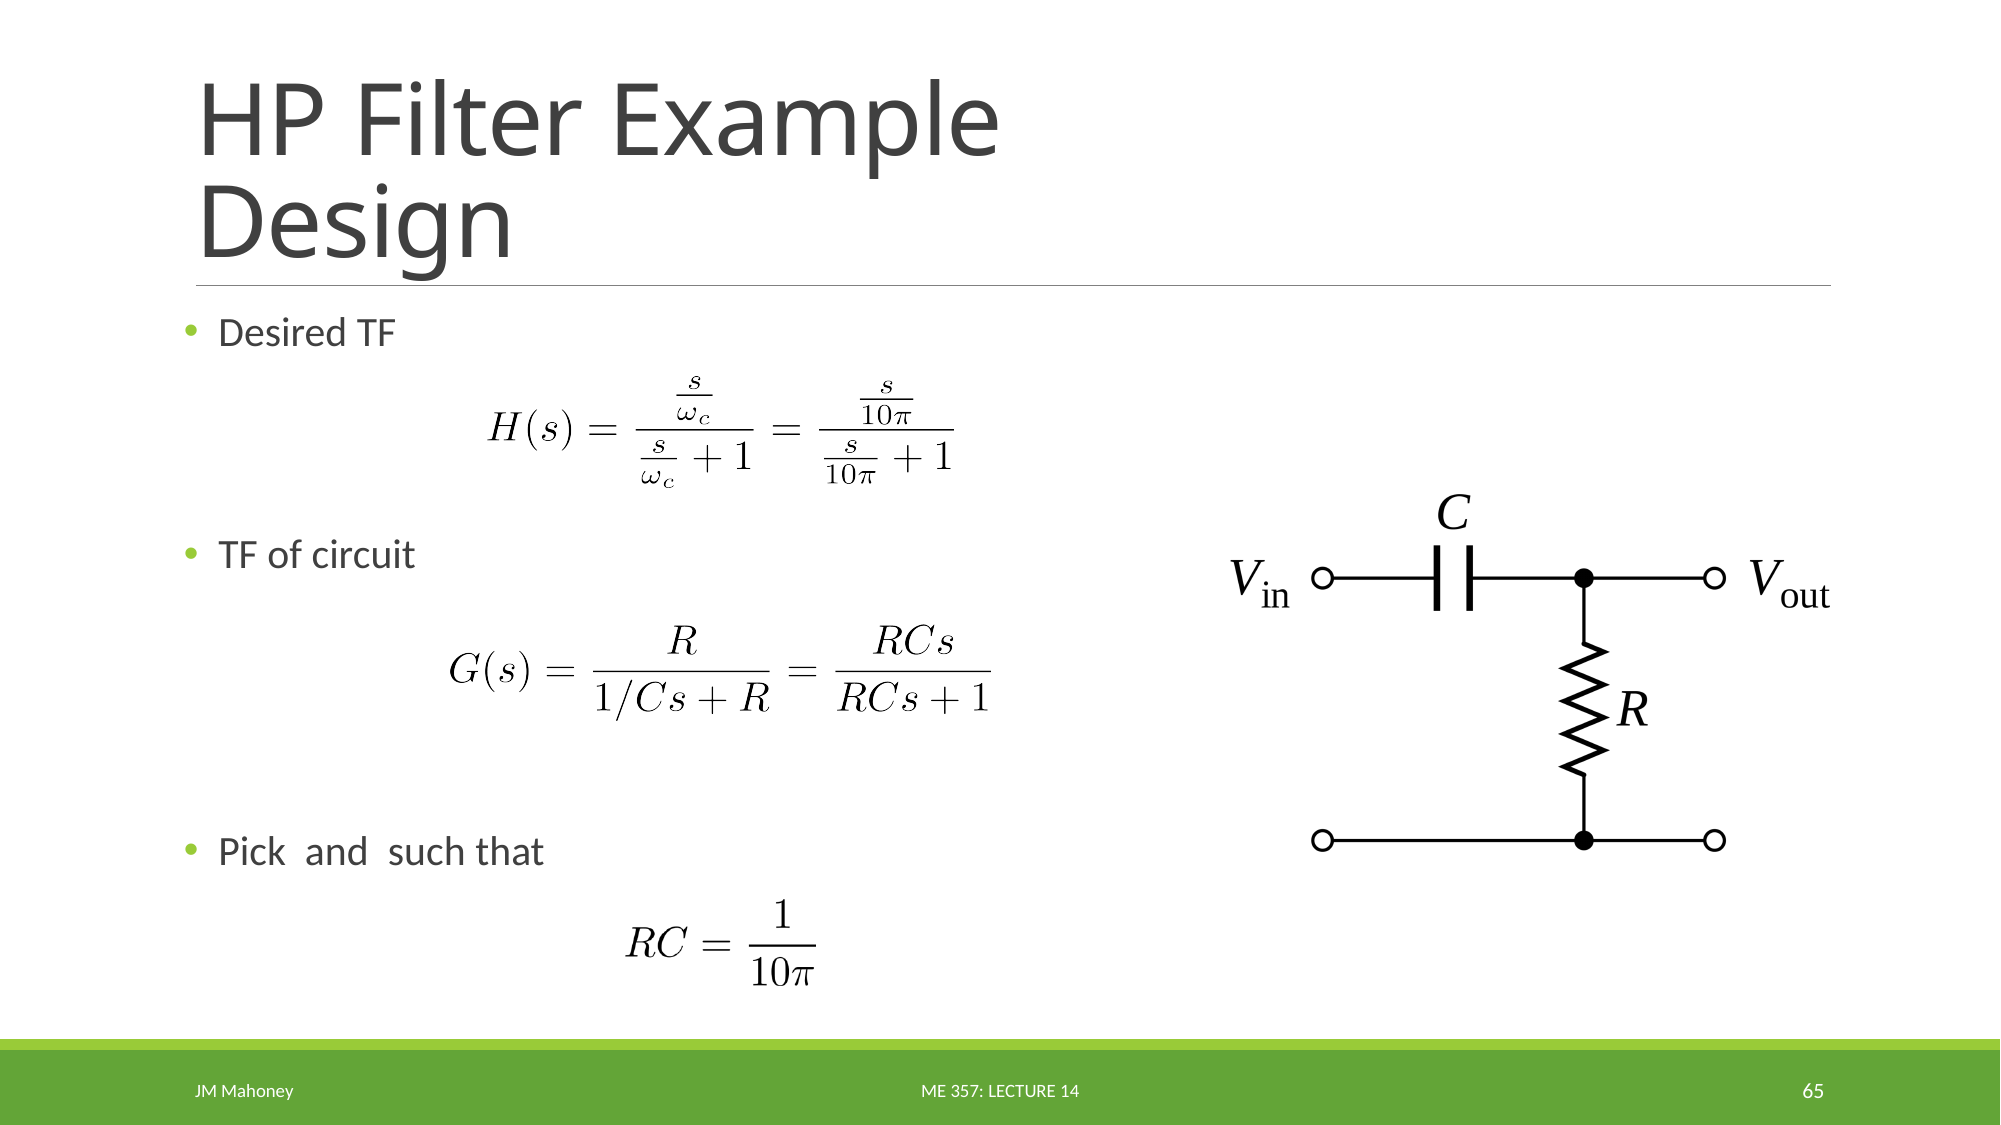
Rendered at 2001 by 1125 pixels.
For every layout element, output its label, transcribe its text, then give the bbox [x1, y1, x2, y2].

footer ME 357: Lecture 14 [604, 1059, 1396, 1120]
picture [486, 376, 955, 489]
slide_number 65 [1624, 1059, 1840, 1120]
picture [1229, 494, 1831, 852]
picture [450, 624, 991, 722]
title HP Filter Example Design [180, 47, 1830, 285]
picture [625, 899, 817, 986]
slide_number JM Mahoney [180, 1059, 586, 1120]
